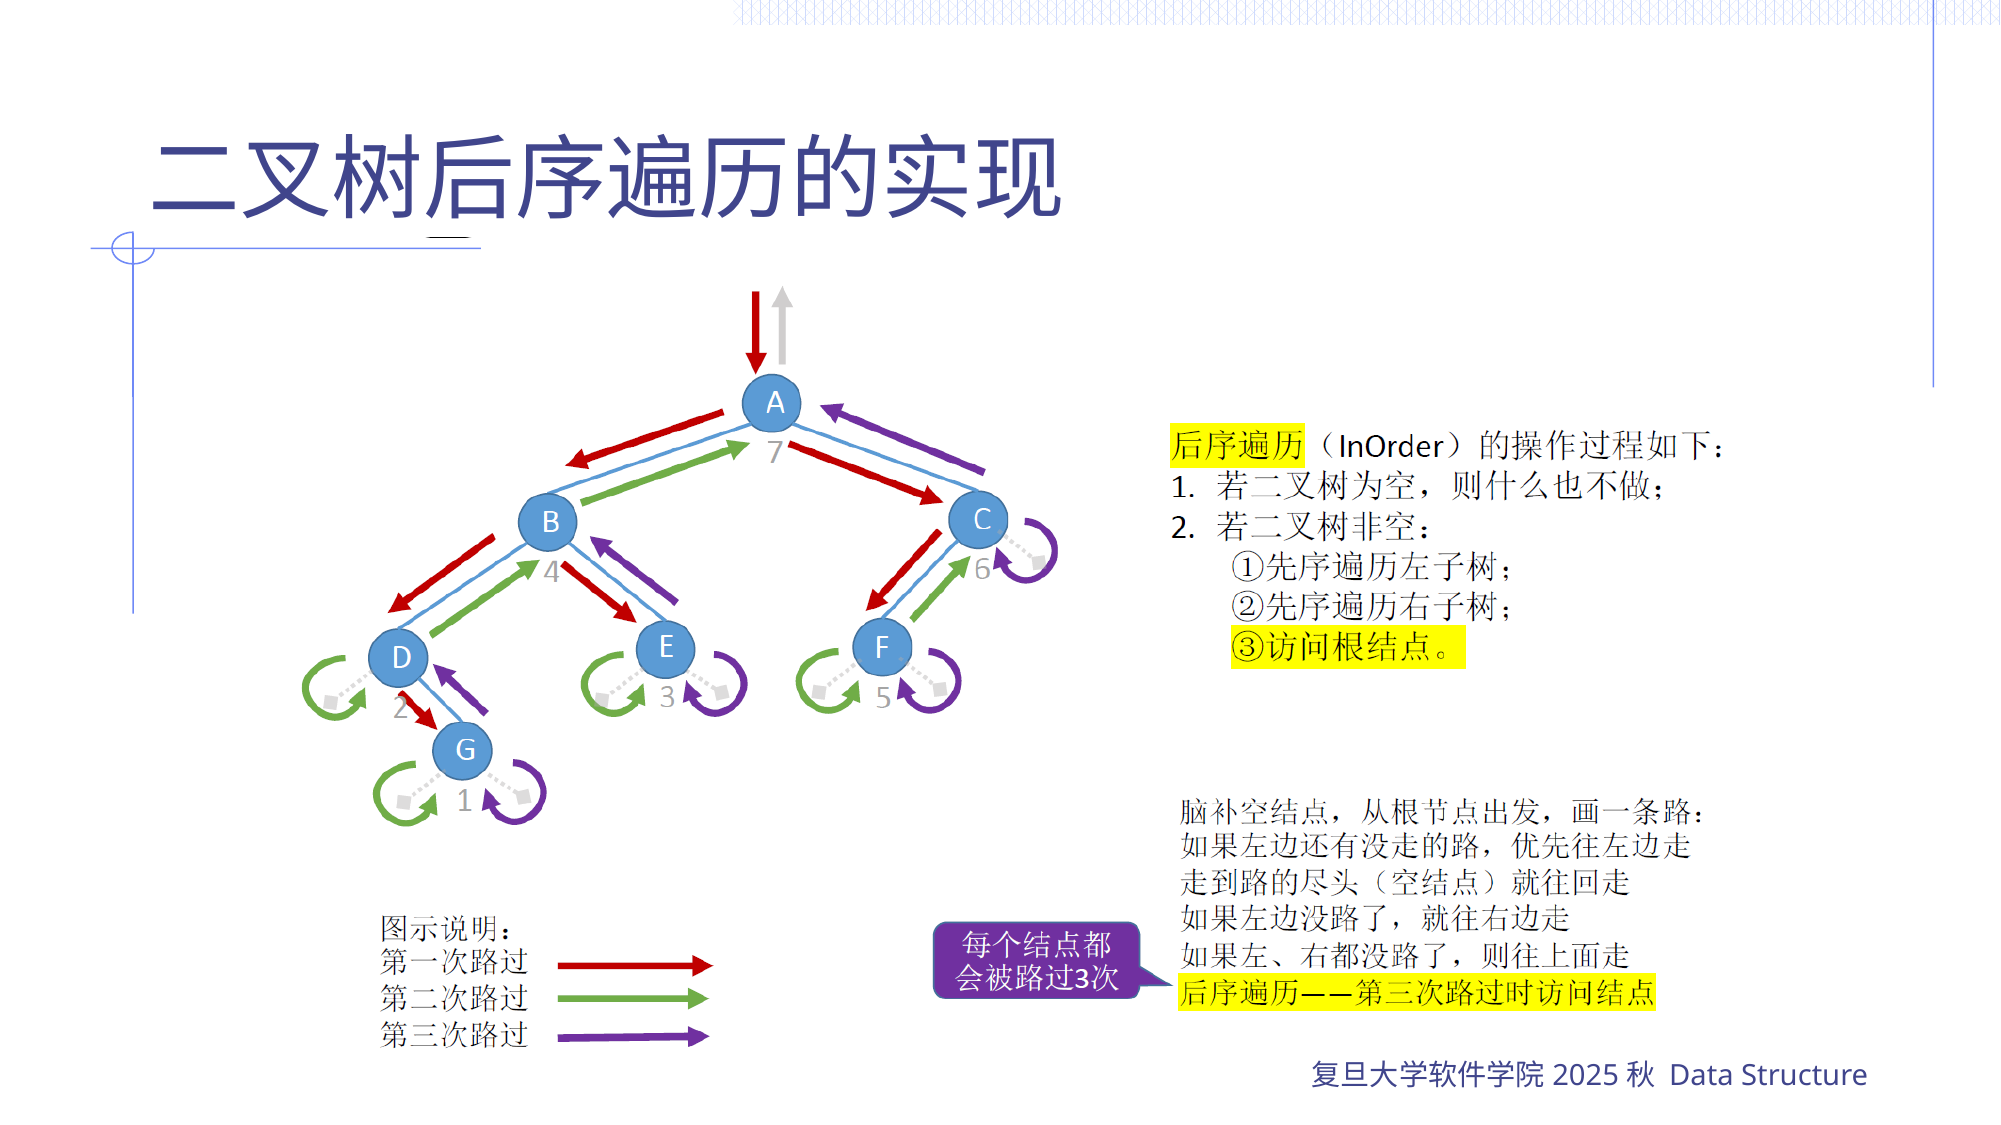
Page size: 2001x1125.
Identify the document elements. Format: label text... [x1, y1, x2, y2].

title 二叉树后序遍历的实现 [133, 50, 1834, 238]
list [285, 237, 1781, 1063]
